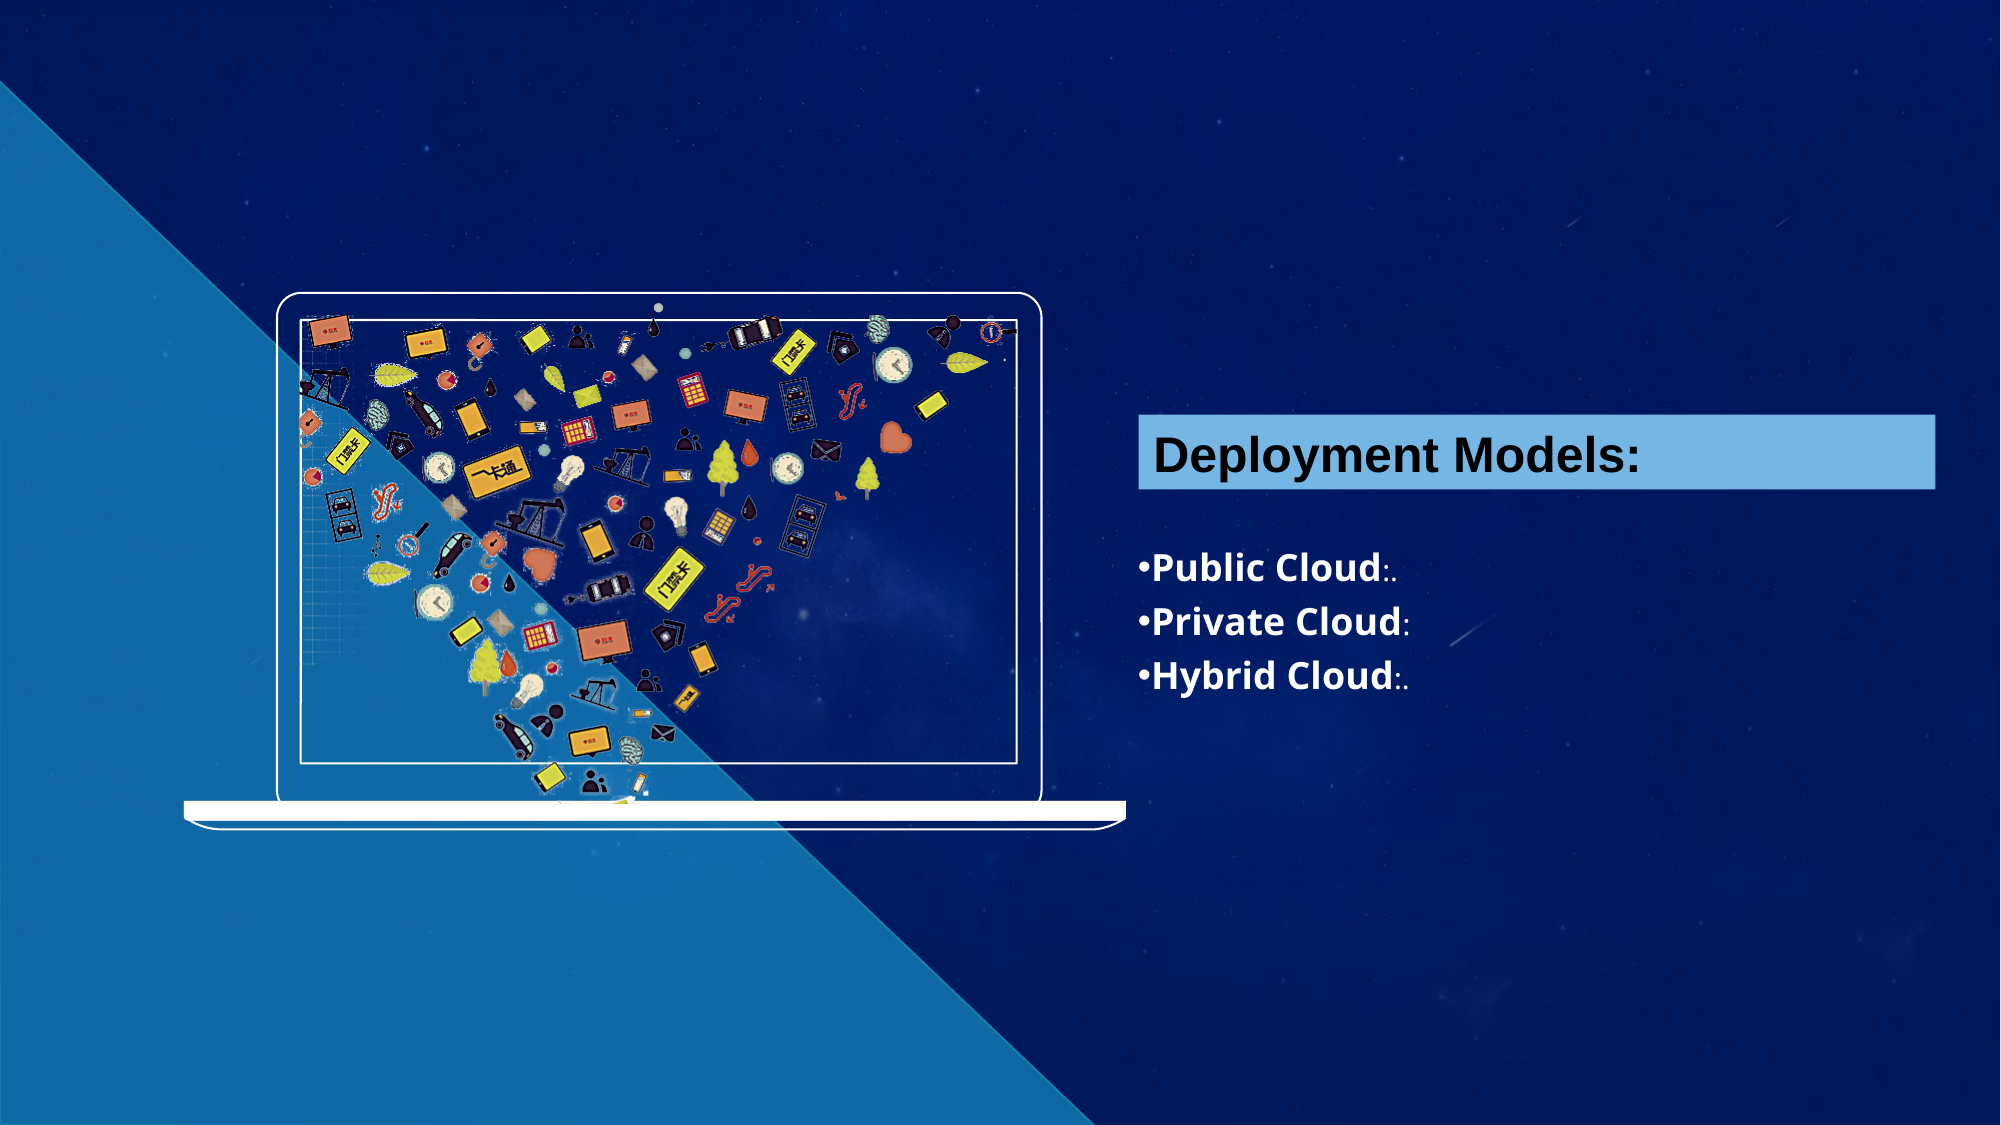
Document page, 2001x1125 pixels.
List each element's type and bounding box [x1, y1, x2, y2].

text_box [1123, 414, 1936, 750]
picture [0, 0, 2001, 1125]
text_box [184, 292, 1125, 830]
text_box [0, 80, 1096, 1125]
